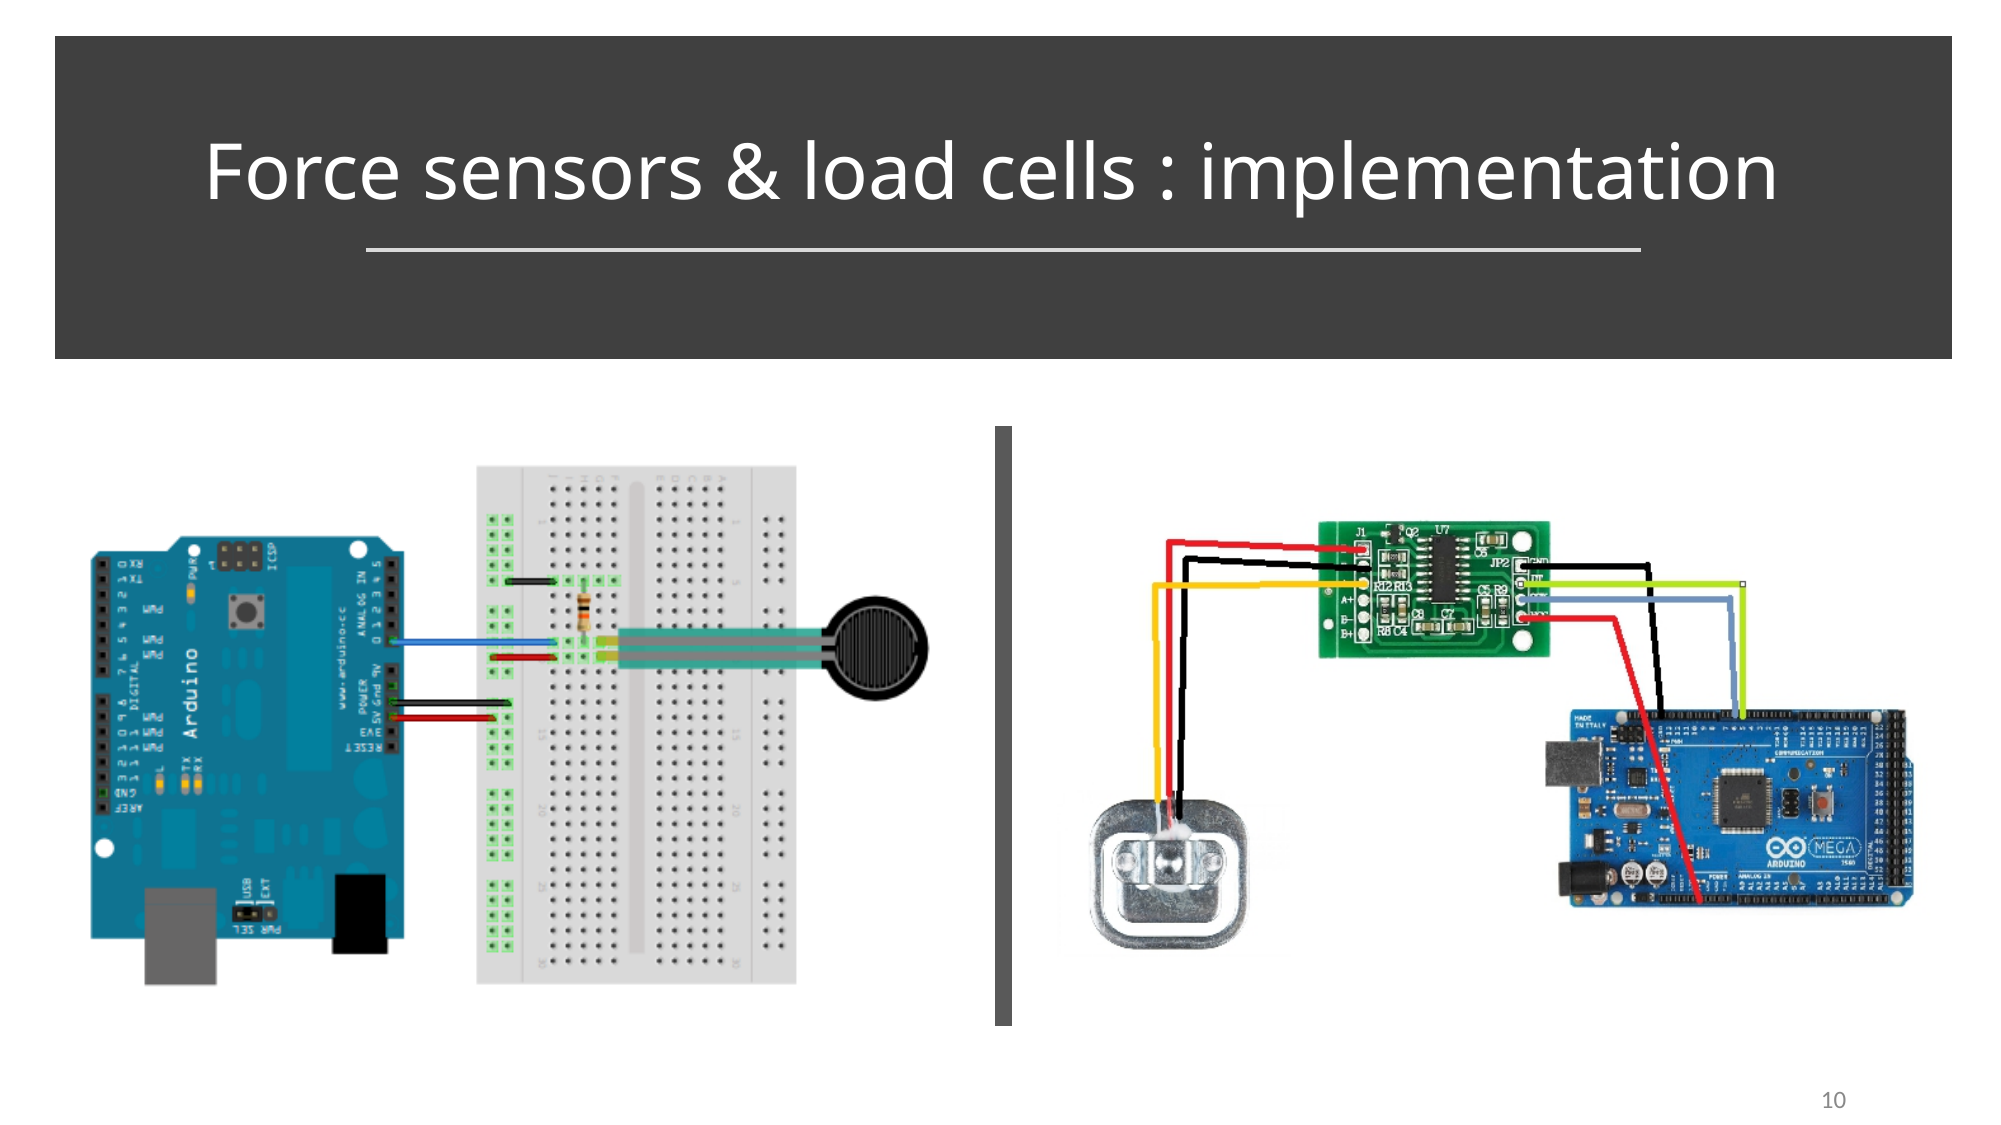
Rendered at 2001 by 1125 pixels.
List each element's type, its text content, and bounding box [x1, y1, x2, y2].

picture [1057, 468, 1953, 984]
slide_number 10 [1411, 1069, 1862, 1125]
text_box [64, 45, 1942, 350]
picture [54, 420, 950, 1032]
text_box Force sensors & load cells : implementation [89, 71, 1917, 224]
